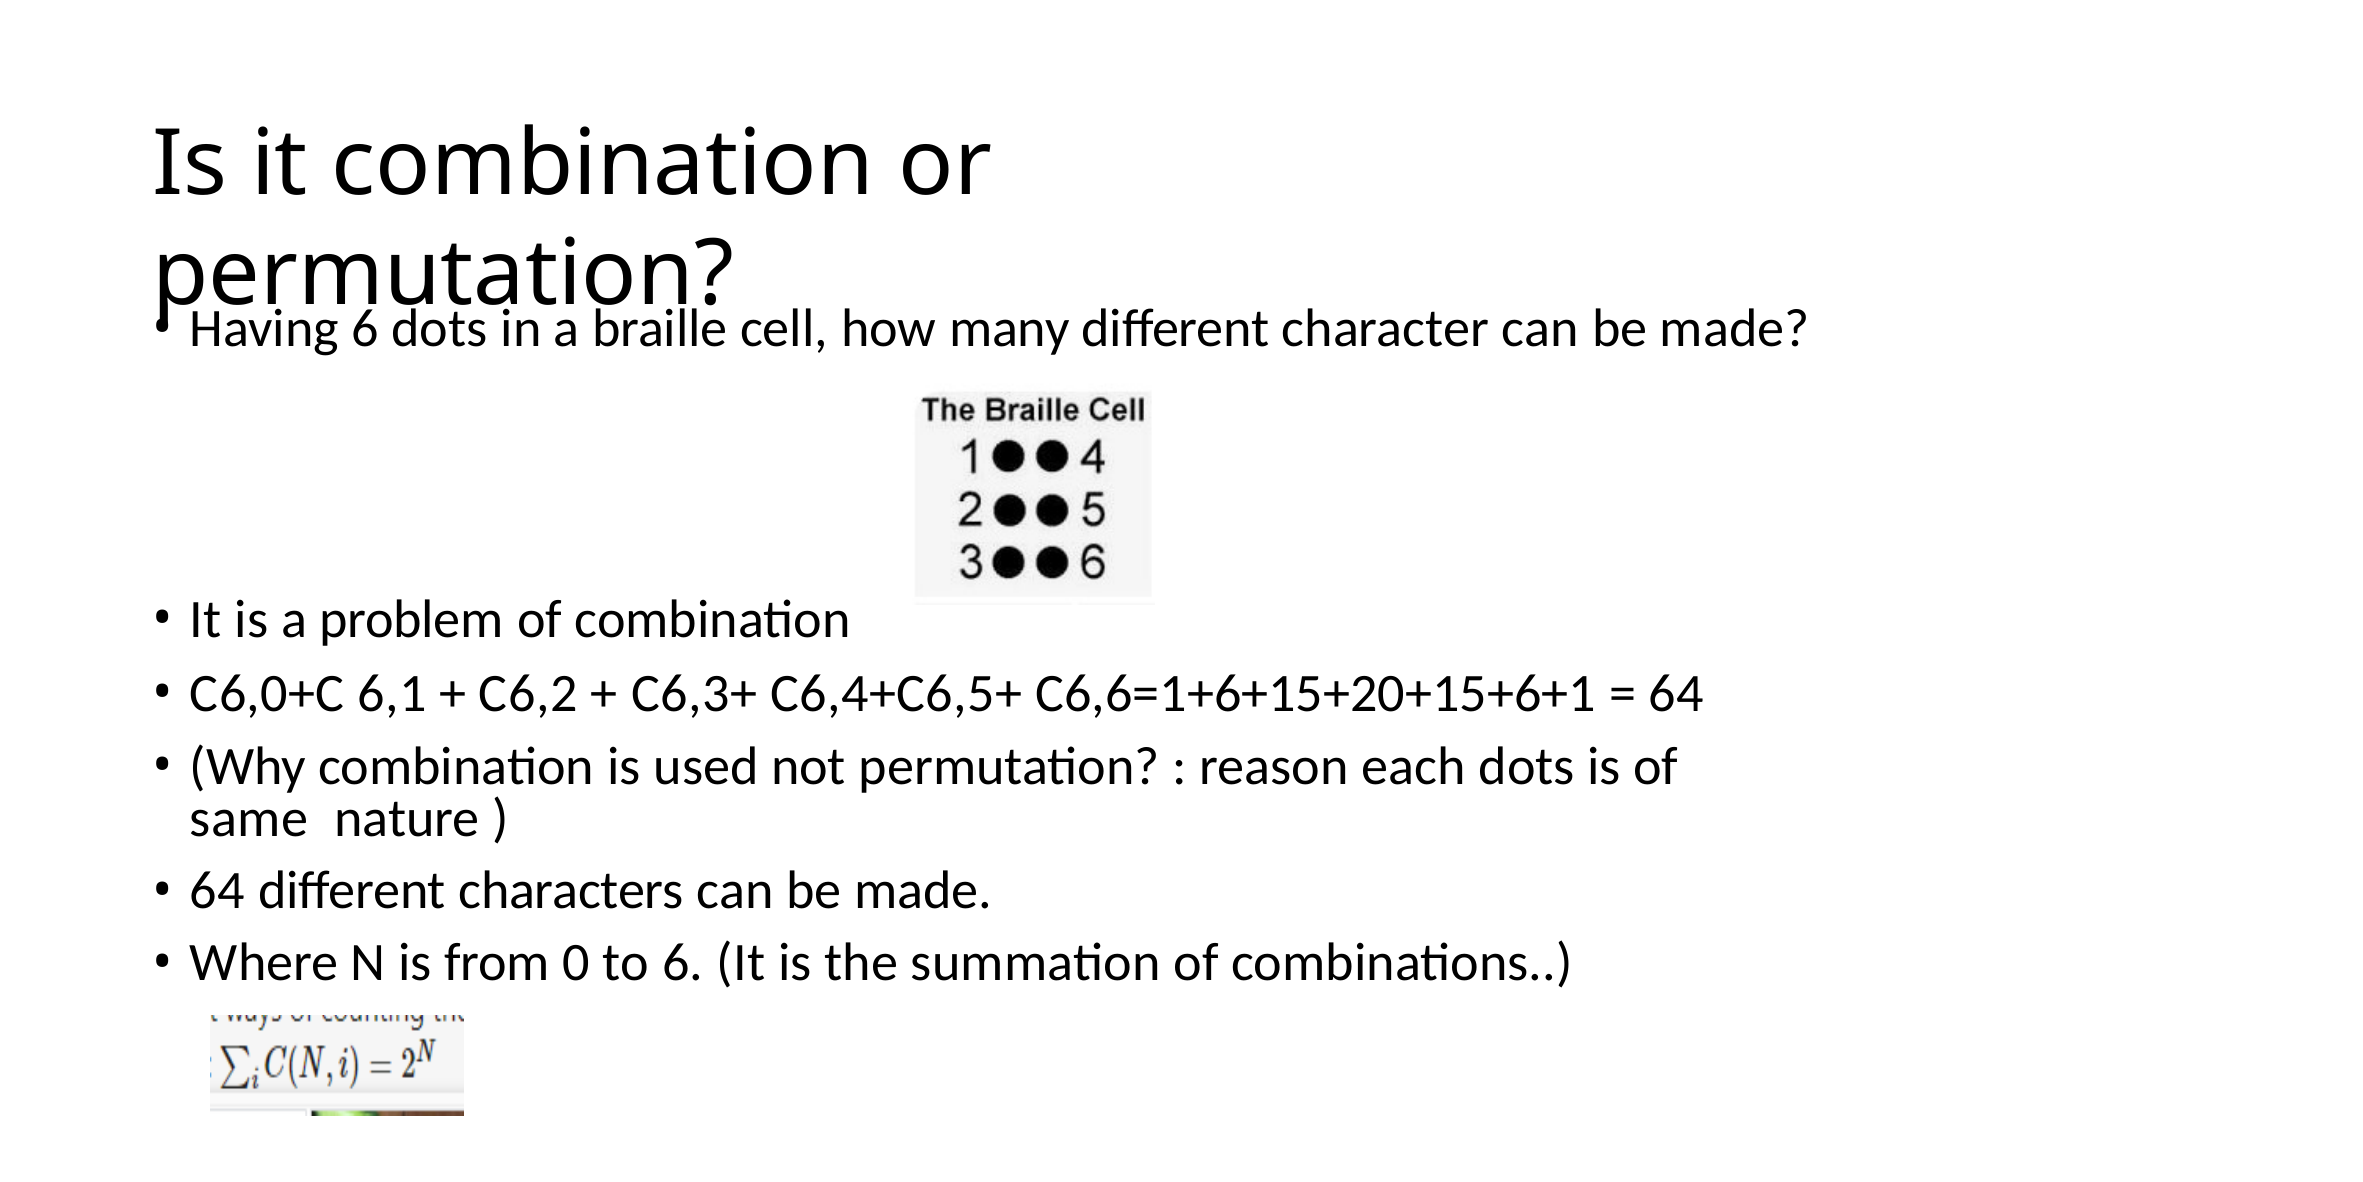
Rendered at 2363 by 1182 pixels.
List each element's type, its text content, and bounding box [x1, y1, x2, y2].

text_box It is a problem of combination C6,0+C 6,1 + C6,2 + C6,3+ C6,4+C6,5+ C6,6=1+6+15+20+15+6+1 = 64 (Why combination is used not permutation? : reason each dots is of same nature ) 64 different characters can be made. Where N is from 0 to 6. (It is the summation of combinations..) [150, 572, 1810, 992]
text_box Having 6 dots in a braille cell, how many different character can be made? [150, 289, 1812, 358]
picture [210, 1015, 465, 1116]
picture [901, 359, 1155, 605]
title Is it combination or permutation? [150, 99, 1397, 289]
